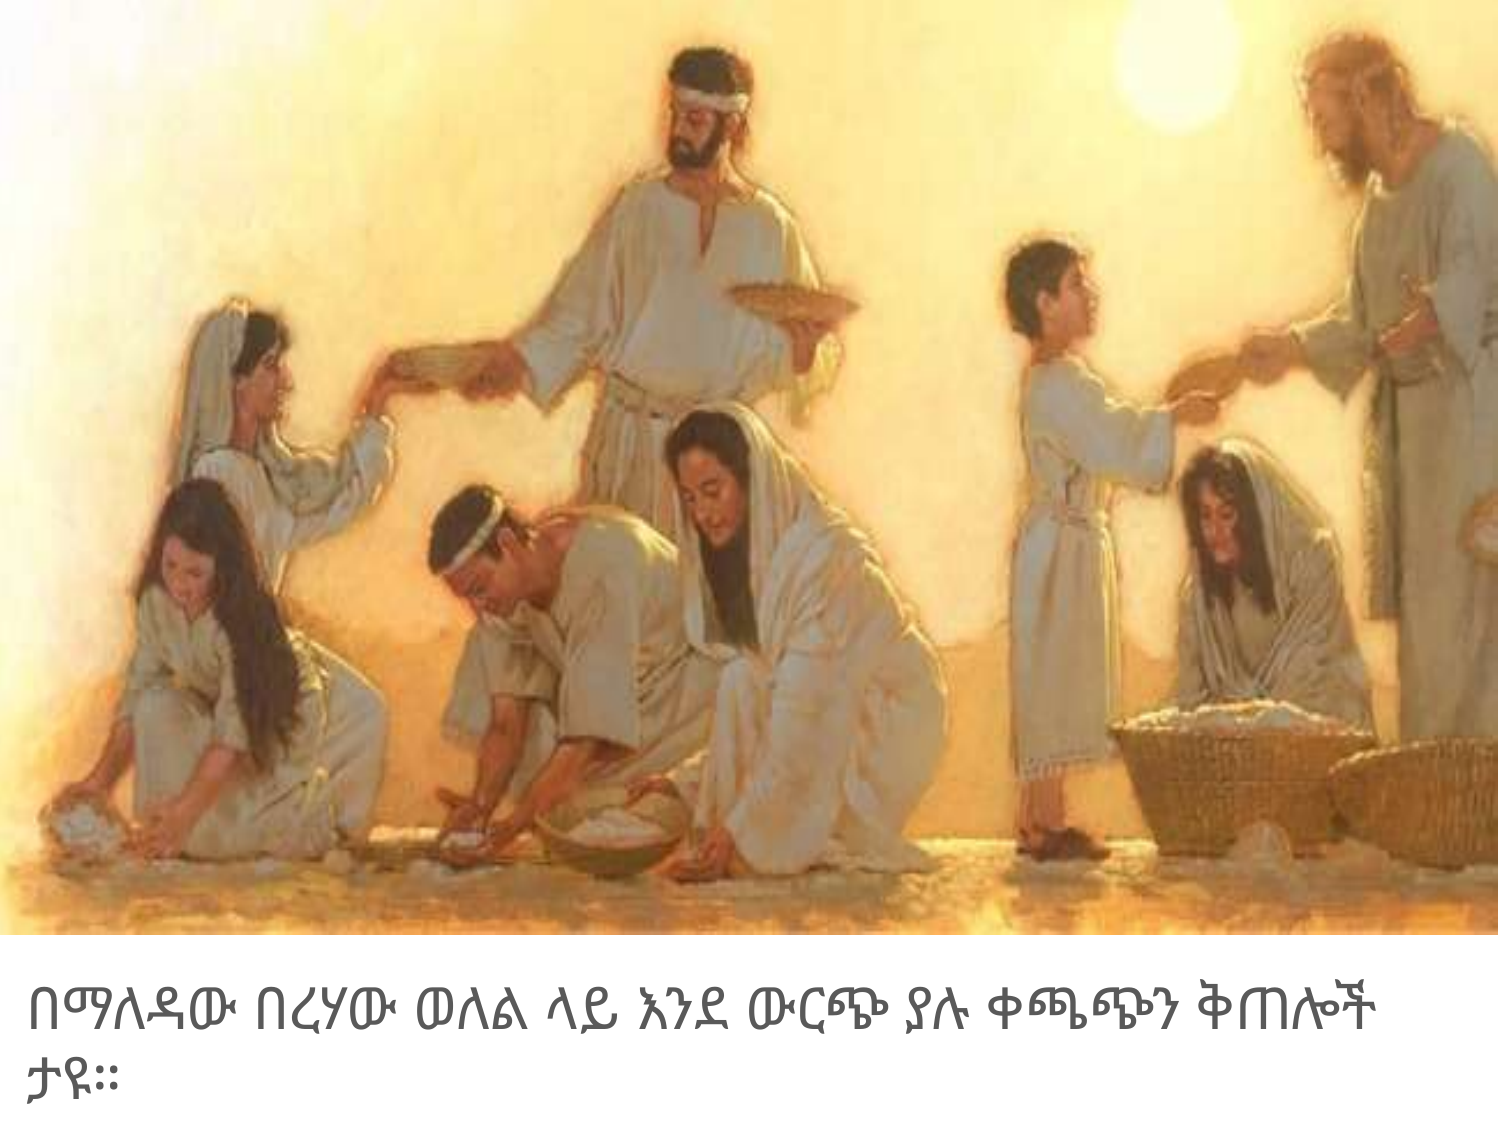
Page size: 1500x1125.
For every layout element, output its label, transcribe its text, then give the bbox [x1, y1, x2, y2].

text_box በማለዳው በረሃው ወለል ላይ እንደ ውርጭ ያሉ ቀጫጭን ቅጠሎች ታዩ። [11, 964, 1498, 1119]
picture [0, 0, 1498, 935]
